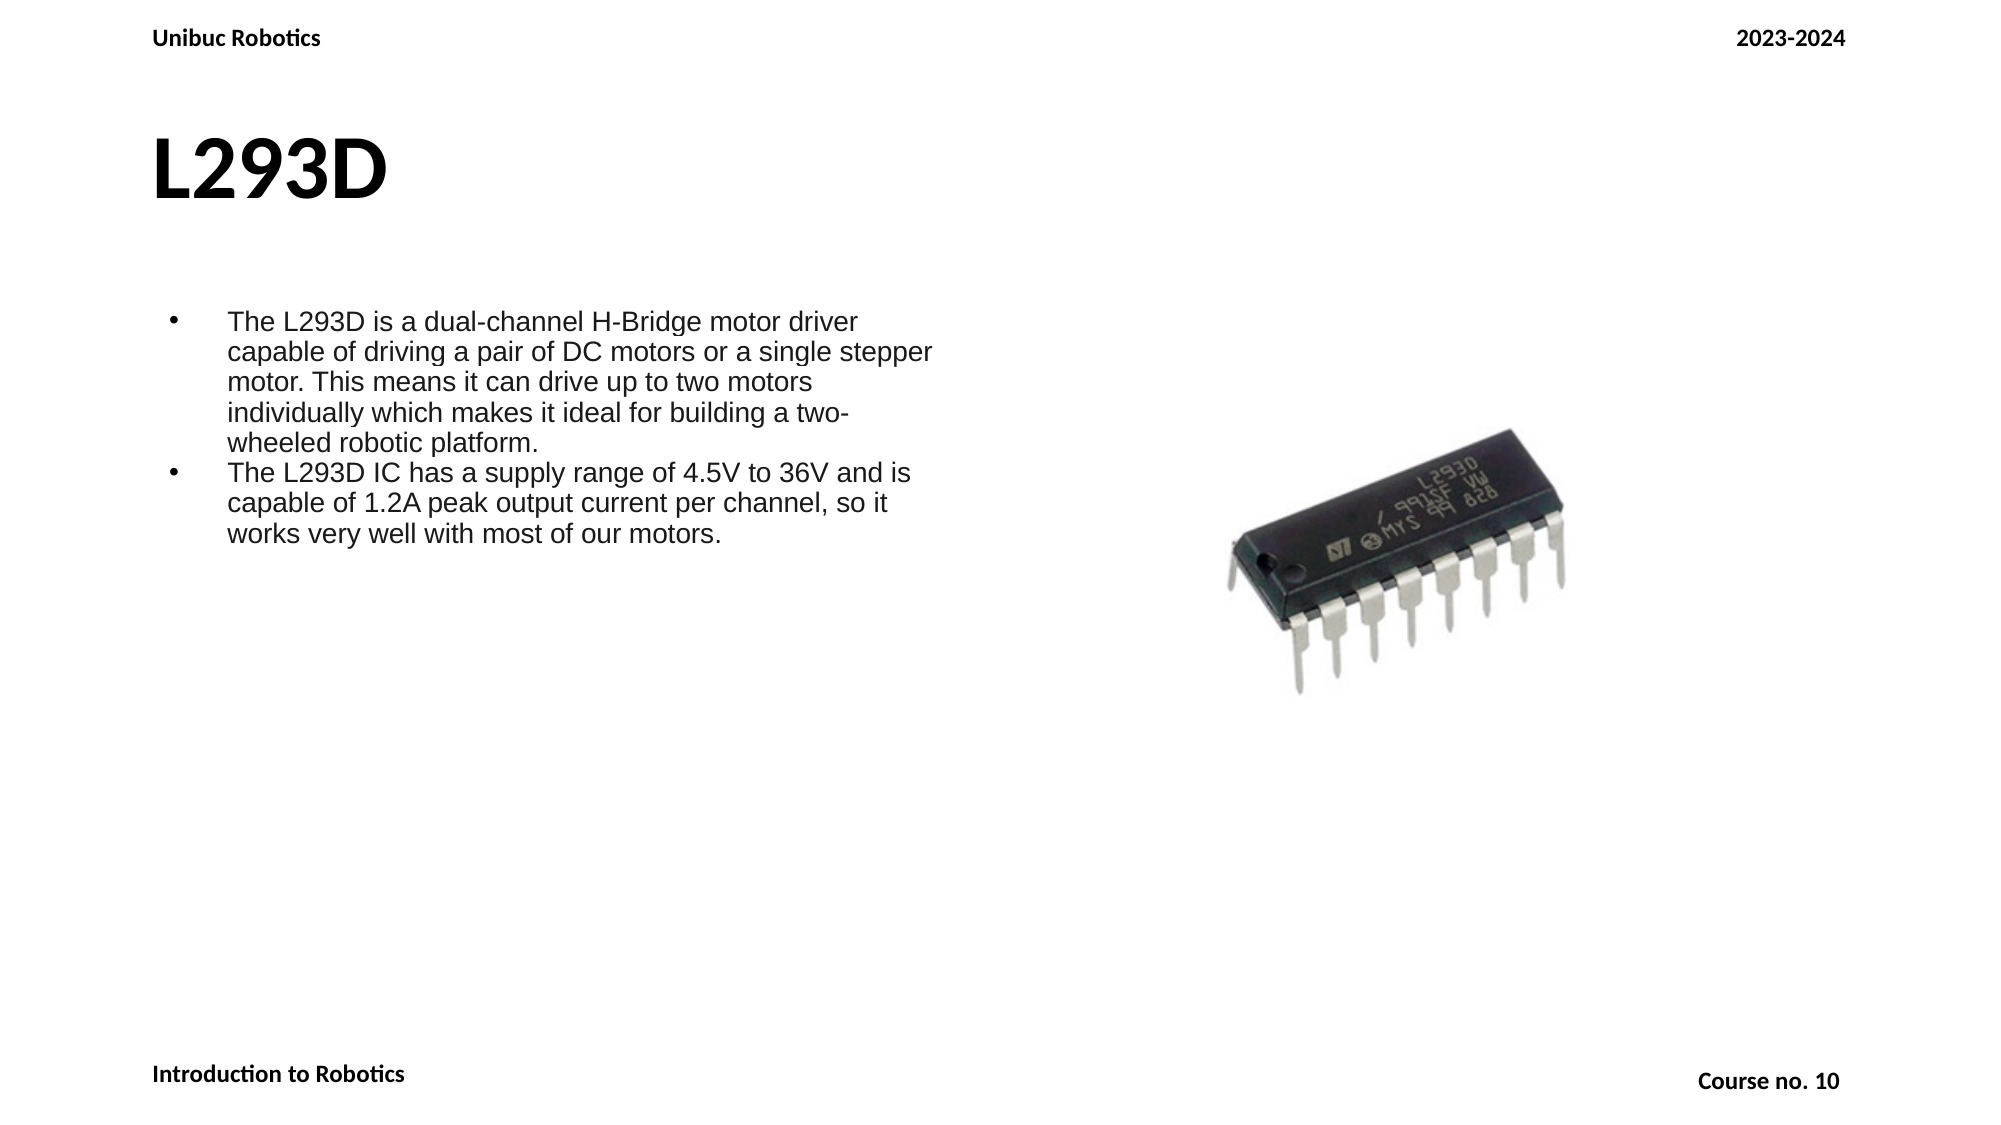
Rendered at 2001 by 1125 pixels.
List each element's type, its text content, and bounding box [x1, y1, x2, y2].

list The L293D is a dual-channel H-Bridge motor driver capable of driving a pair of DC motors or a single stepper motor. This means it can drive up to two motors individually which makes it ideal for building a two-wheeled robotic platform. The L293D IC has a supply range of 4.5V to 36V and is capable of 1.2A peak output current per channel, so it works very well with most of our motors. [137, 299, 962, 1014]
title L293D [137, 59, 1863, 278]
picture [1224, 426, 1569, 699]
